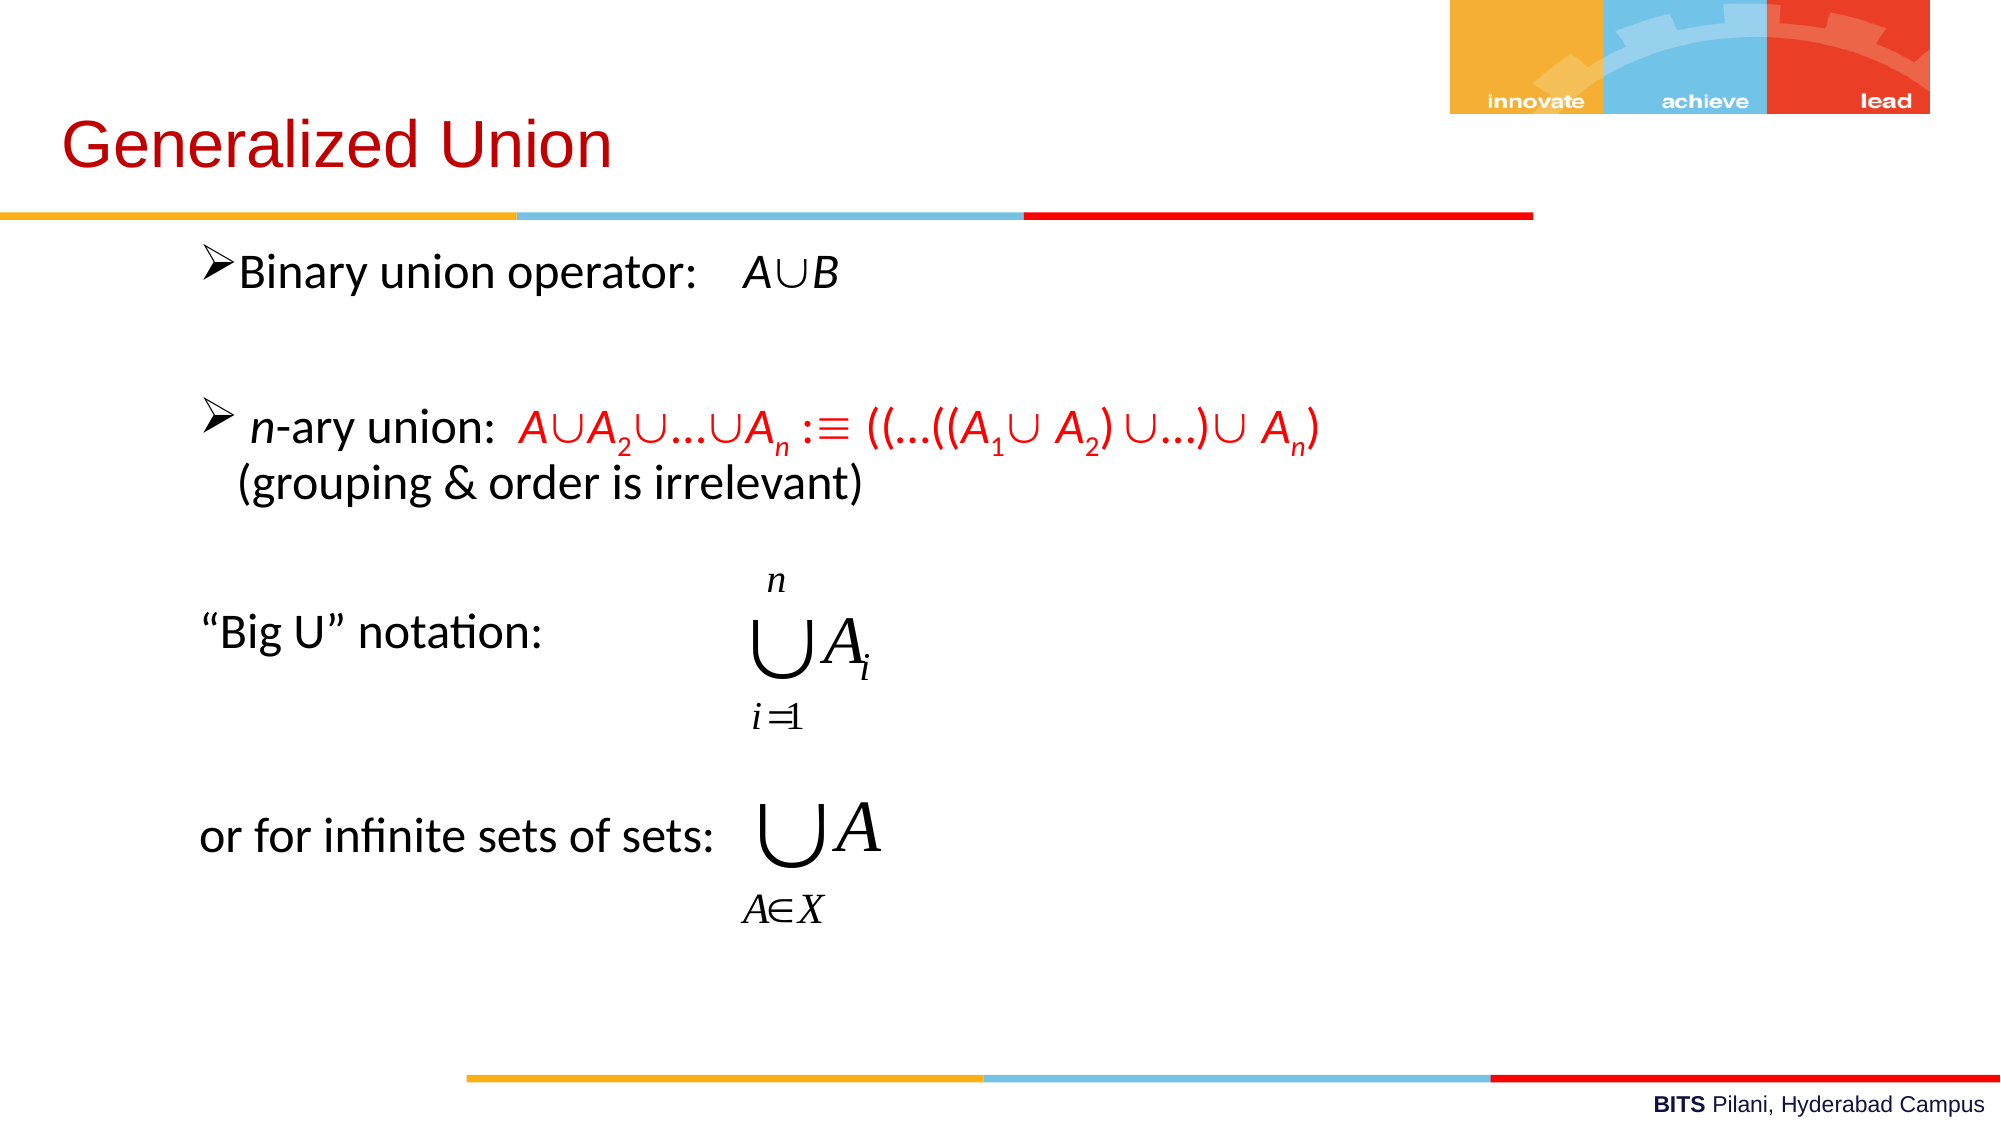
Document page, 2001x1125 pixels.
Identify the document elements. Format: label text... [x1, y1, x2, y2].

title Generalized Union [46, 82, 1772, 210]
list Binary union operator: AB n-ary union: AA2…An : ((…((A1 A2) …) An) (grouping & order is irrelevant) “Big U” notation: or for infinite sets of sets: [184, 237, 1688, 1035]
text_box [728, 771, 894, 938]
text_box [734, 549, 888, 743]
picture [1449, 0, 1930, 114]
